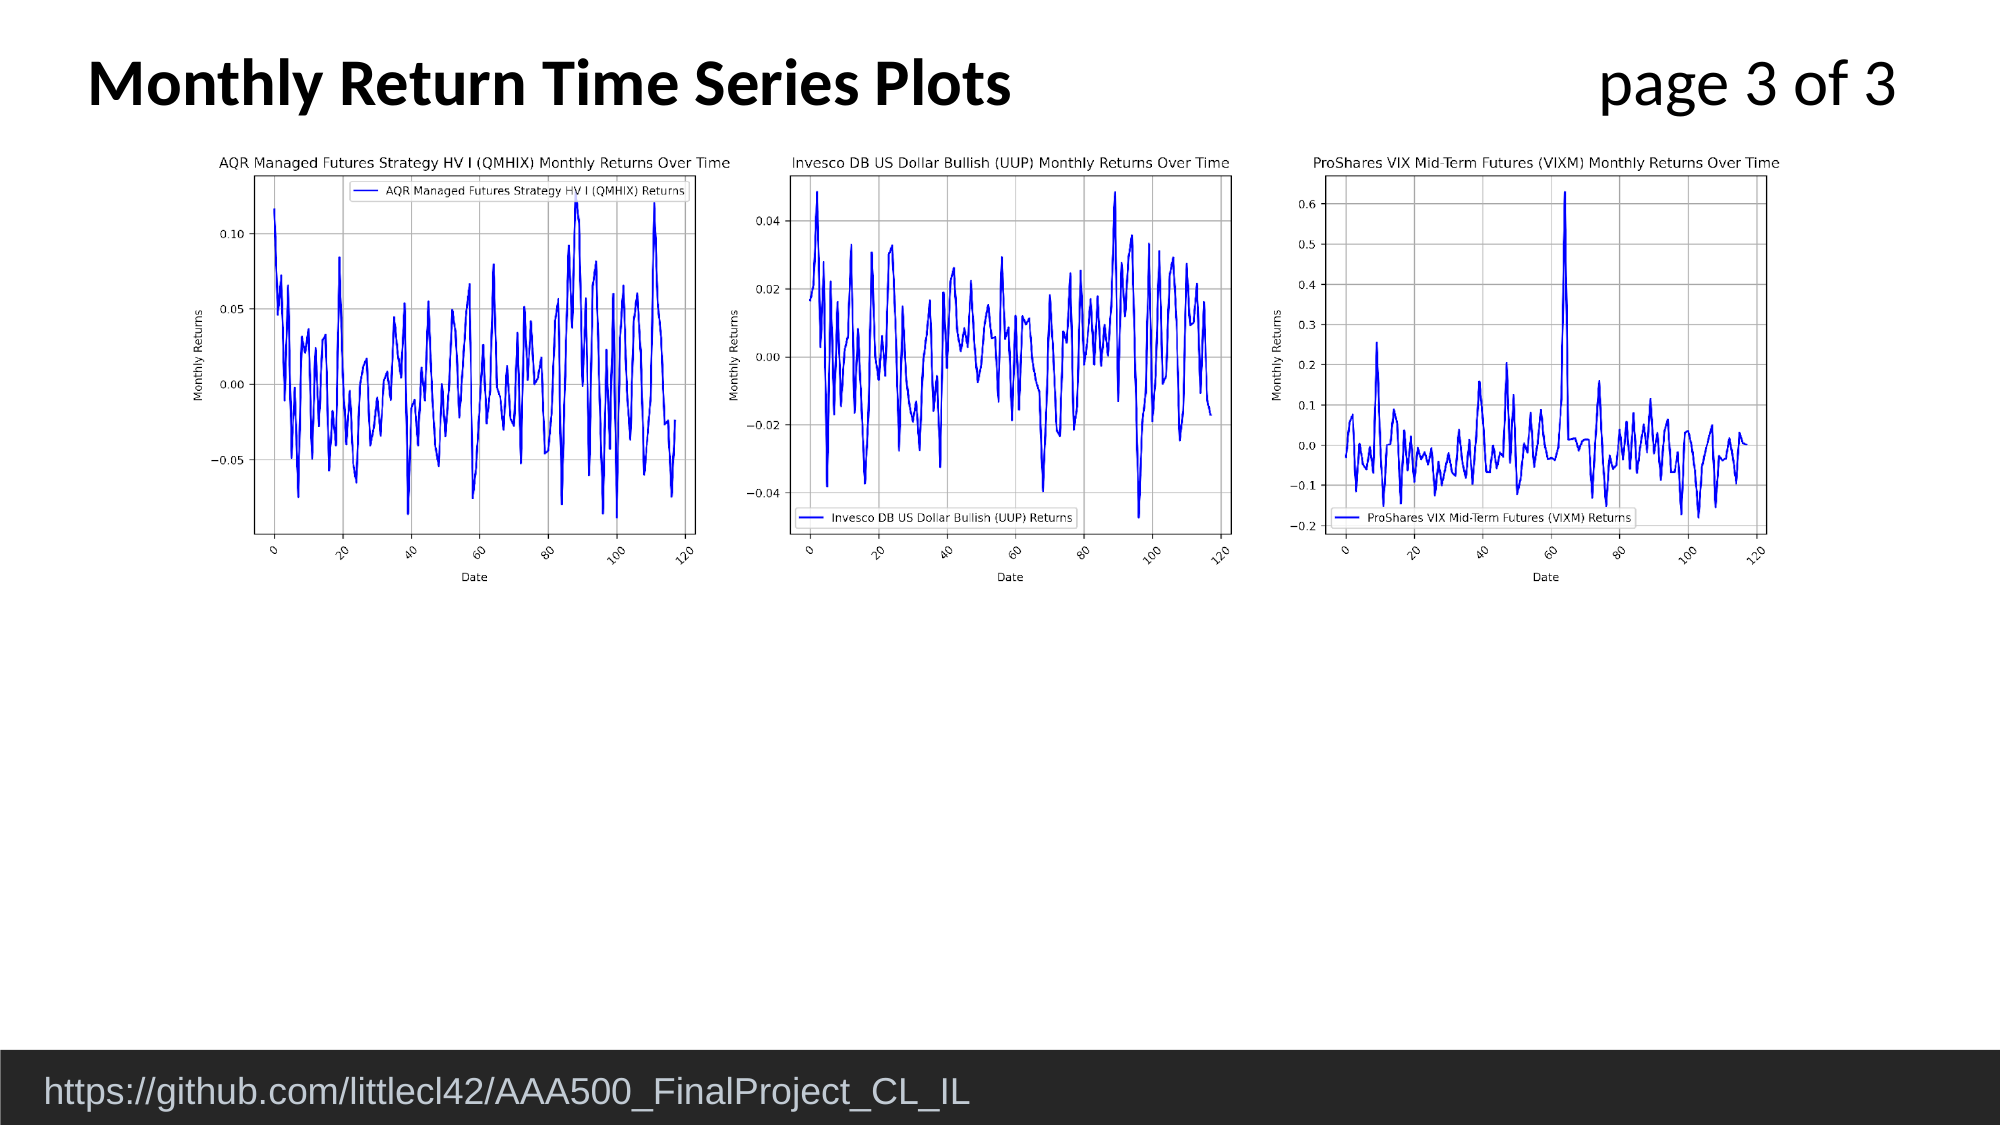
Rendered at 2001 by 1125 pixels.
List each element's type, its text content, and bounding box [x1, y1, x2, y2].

text_box https://github.com/littlecl42/AAA500_FinalProject_CL_IL [28, 1059, 2000, 1120]
picture [175, 142, 1825, 593]
text_box Monthly Return Time Series Plots page 3 of 3 [72, 31, 1927, 143]
